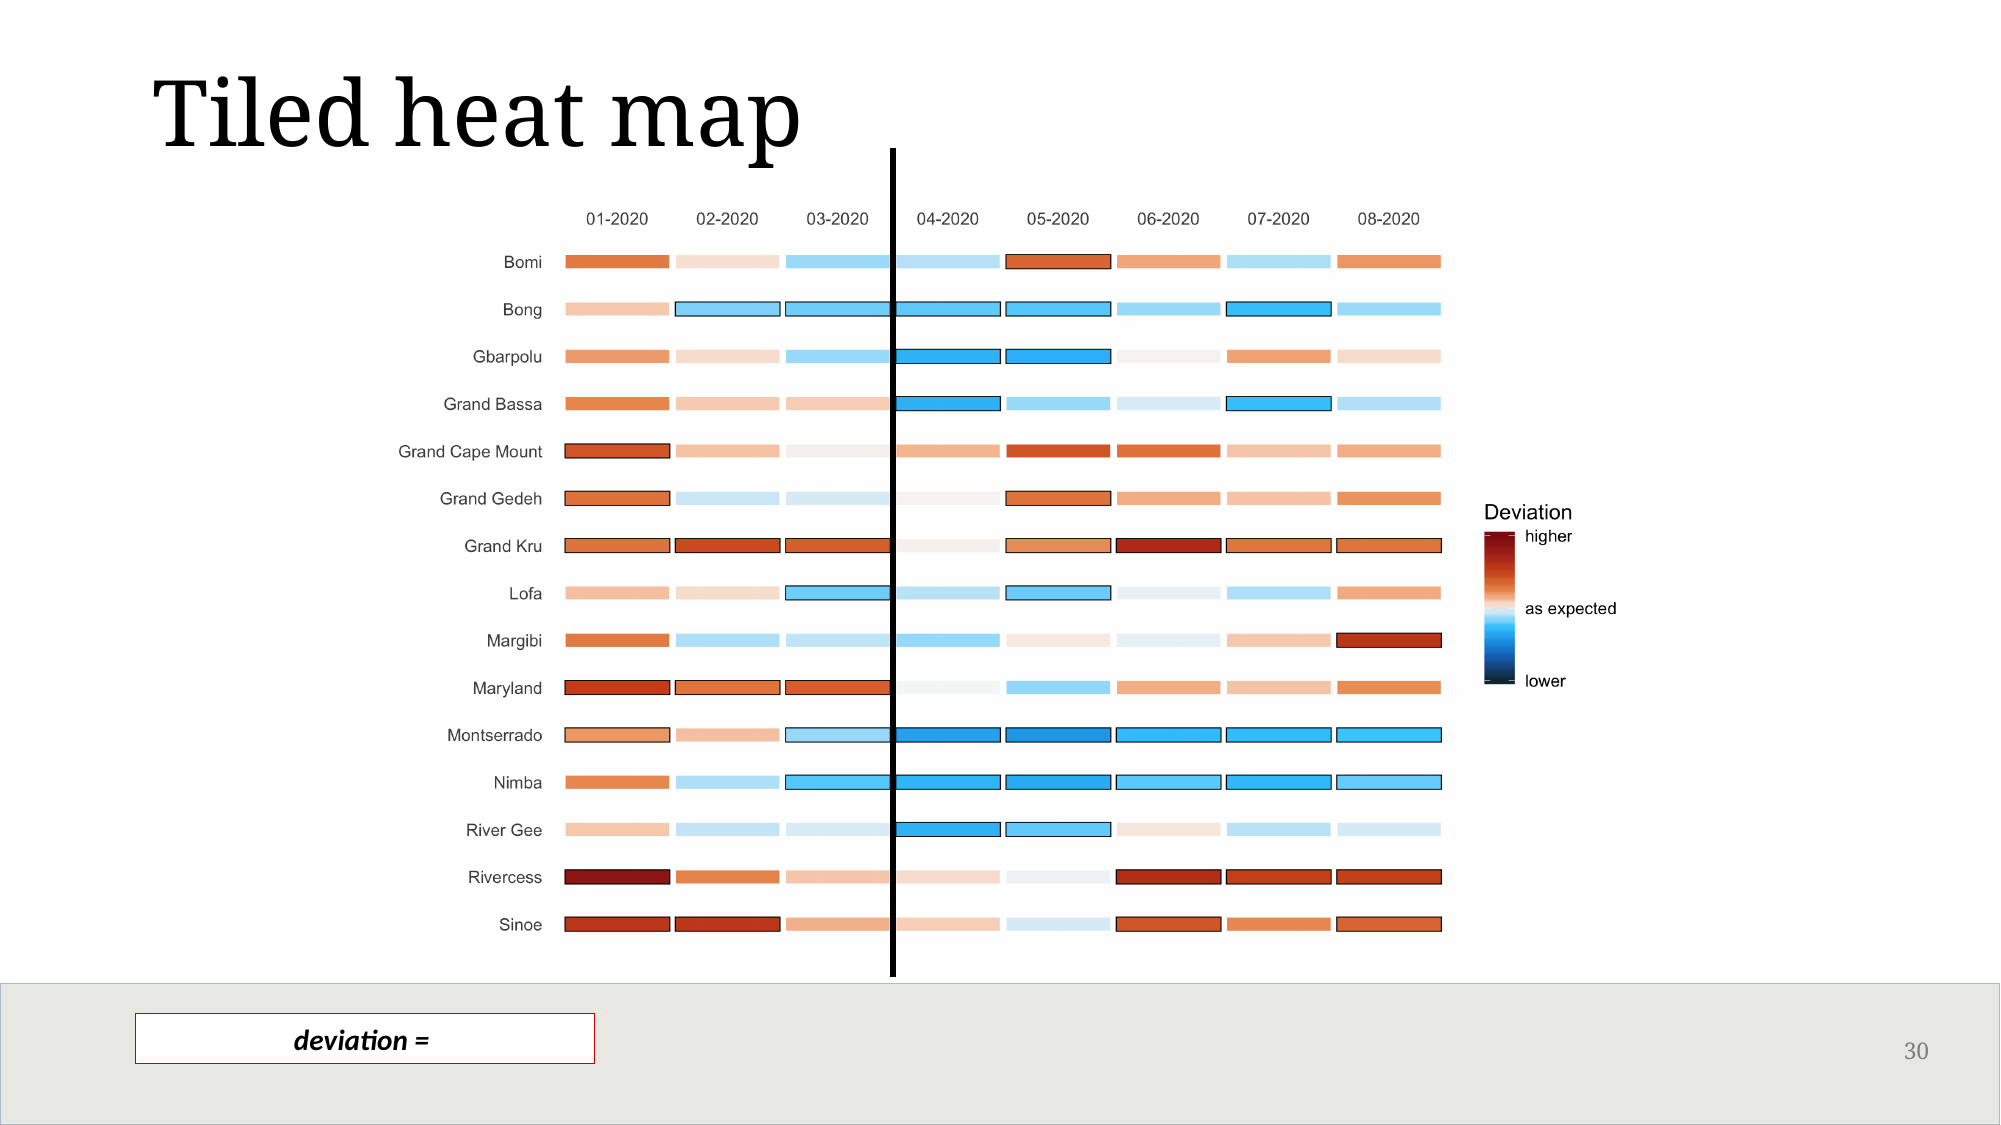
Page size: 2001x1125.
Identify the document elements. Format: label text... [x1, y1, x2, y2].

picture [894, 199, 1636, 962]
picture [364, 199, 892, 962]
text_box Tiled heat map [137, 59, 1863, 228]
